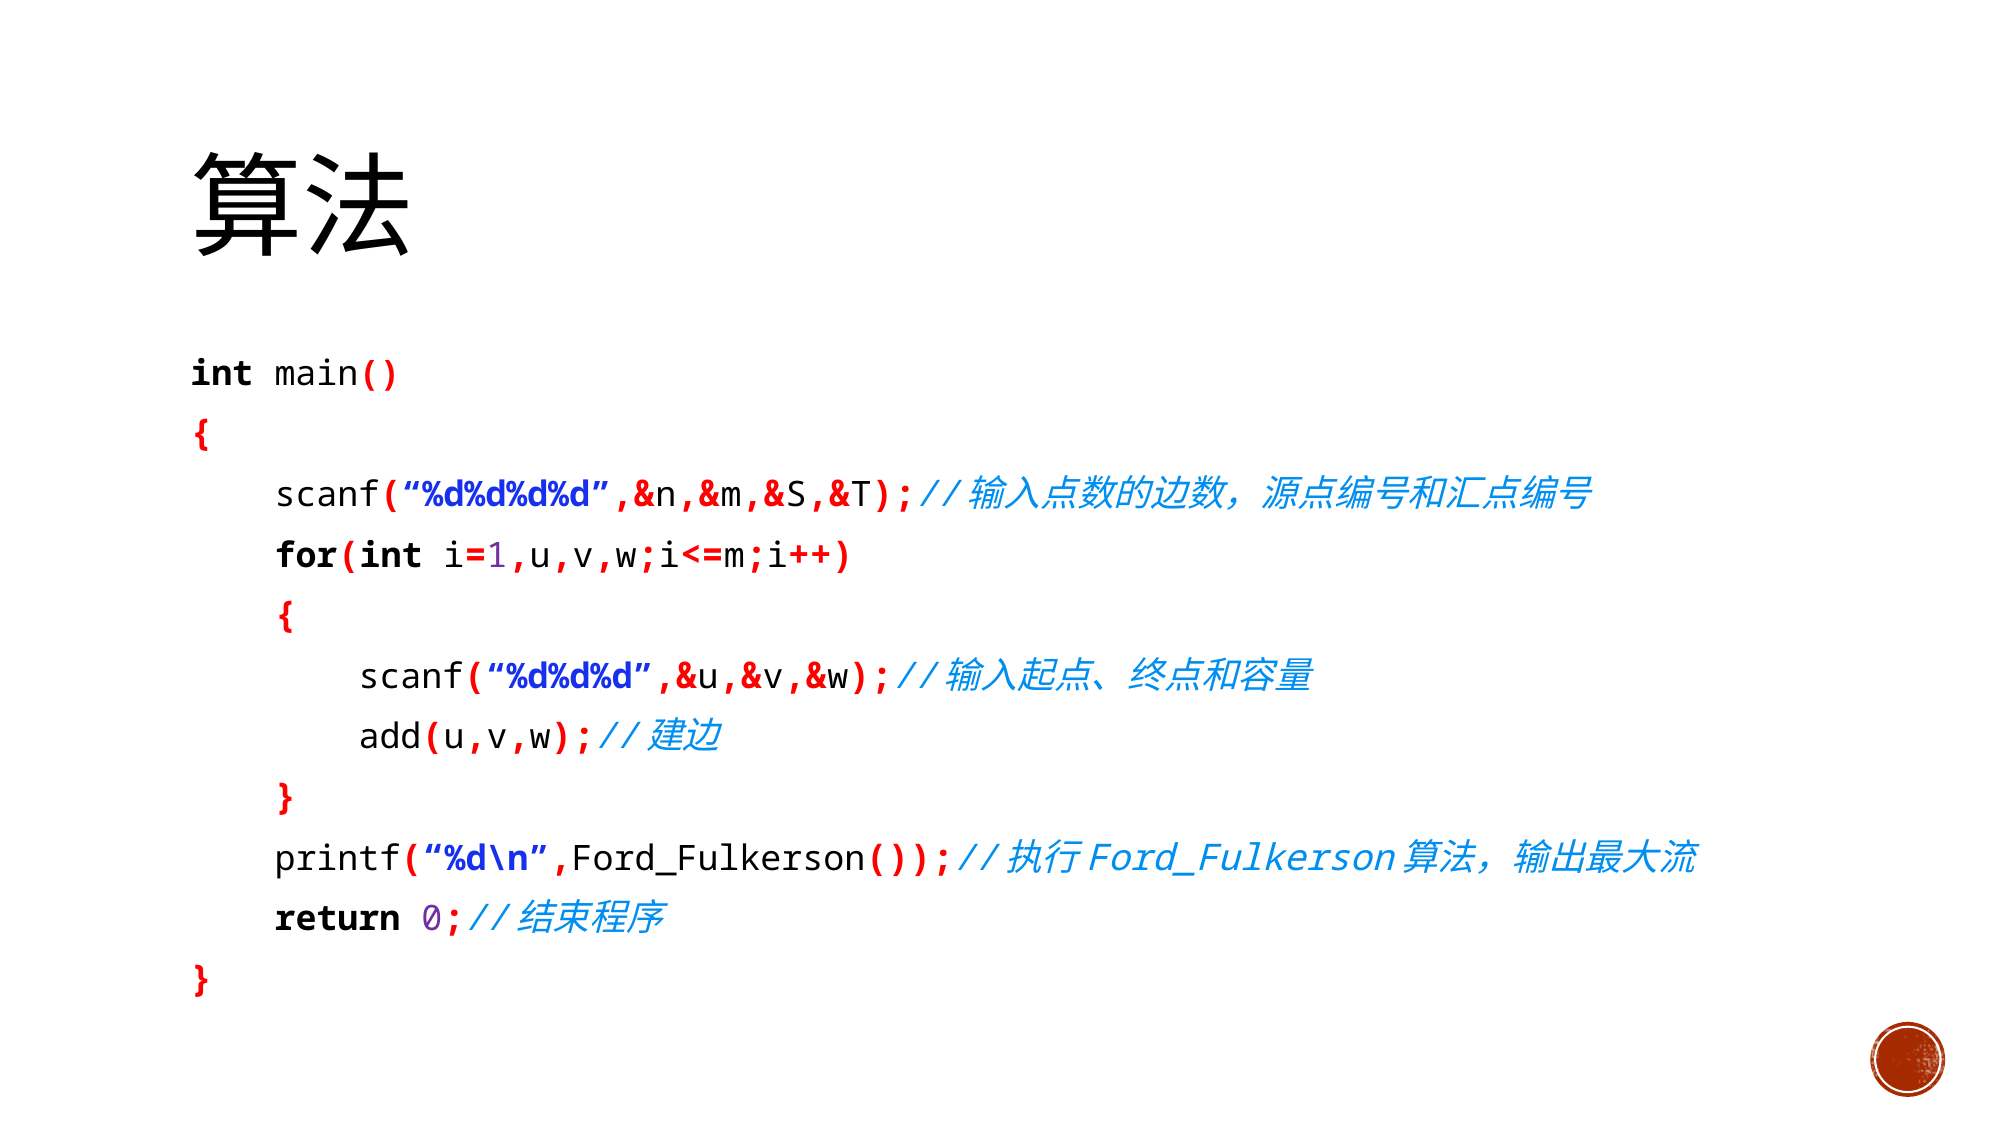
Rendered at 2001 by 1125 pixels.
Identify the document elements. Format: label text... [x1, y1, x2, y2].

list int main() { scanf(“%d%d%d%d”,&n,&m,&S,&T);//输入点数的边数，源点编号和汇点编号 for(int i=1,u,v,w;i<=m;i++) { scanf(“%d%d%d”,&u,&v,&w);//输入起点、终点和容量 add(u,v,w);//建边 } printf(“%d\n”,Ford_Fulkerson());//执行Ford_Fulkerson算法，输出最大流 return 0;//结束程序 } [175, 348, 1826, 1013]
text_box [1868, 1018, 1947, 1097]
